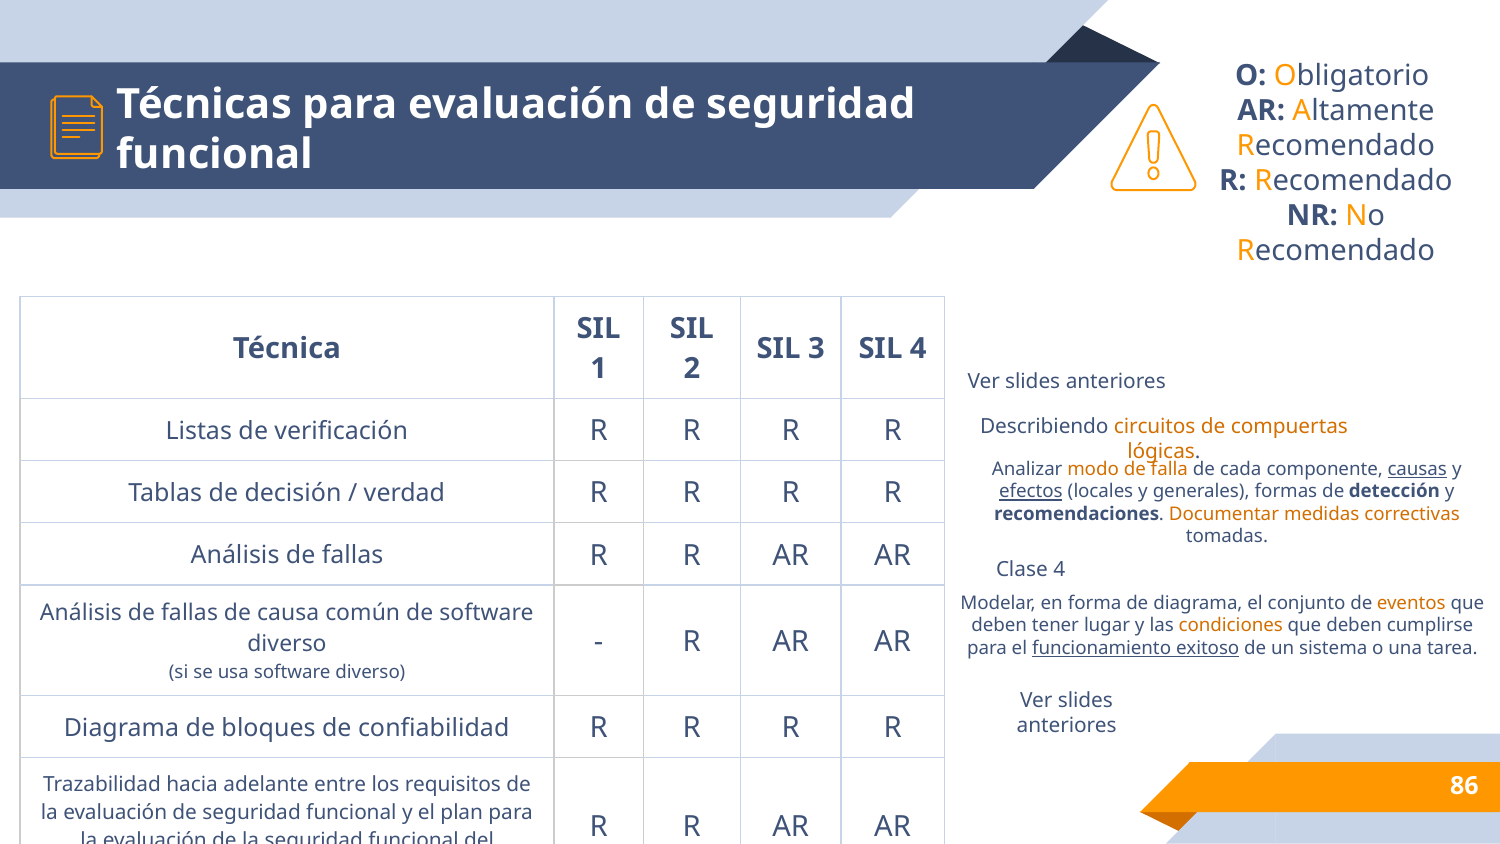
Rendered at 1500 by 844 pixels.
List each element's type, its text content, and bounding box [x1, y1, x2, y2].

table_cell Tablas de decisión / verdad [21, 461, 553, 522]
table_cell R [555, 461, 643, 522]
table_cell - [555, 586, 643, 695]
table_cell AR [842, 586, 944, 695]
table_cell R [555, 399, 643, 460]
table_cell AR [741, 758, 840, 844]
table_cell R [644, 696, 740, 757]
table_header Técnica [21, 297, 553, 398]
table_cell R [741, 399, 840, 460]
table_header SIL 1 [555, 297, 643, 398]
subtitle Describiendo circuitos de compuertas lógicas. [944, 404, 1384, 472]
subtitle Clase 4 [944, 534, 1117, 602]
table_cell R [741, 461, 840, 522]
table_header SIL 4 [842, 297, 944, 398]
subtitle O: Obligatorio AR: Altamente Recomendado R: Recomendado NR: No Recomendado [1172, 64, 1500, 256]
table_cell Listas de verificación [21, 399, 553, 460]
table_cell R [842, 399, 944, 460]
title Técnicas para evaluación de seguridad funcional [101, 64, 1066, 190]
table_cell R [555, 758, 643, 844]
table_cell R [842, 696, 944, 757]
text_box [50, 96, 103, 159]
table_cell Trazabilidad hacia adelante entre los requisitos de la evaluación de seguridad funcional y el plan para la evaluación de la seguridad funcional del software [21, 758, 553, 844]
table_cell AR [842, 523, 944, 584]
table_header SIL 3 [741, 297, 840, 398]
table_cell Análisis de fallas [21, 523, 553, 584]
table_cell R [842, 461, 944, 522]
table_cell R [555, 696, 643, 757]
table_cell R [644, 586, 740, 695]
table_cell Análisis de fallas de causa común de software diverso (si se usa software diverso) [21, 586, 553, 695]
subtitle Ver slides anteriores [952, 685, 1181, 738]
slide_number ‹#› [1249, 760, 1494, 813]
table_cell R [644, 523, 740, 584]
subtitle Analizar modo de falla de cada componente, causas y efectos (locales y generales), formas de detección y recomendaciones. Documentar medidas correctivas tomadas. [949, 468, 1500, 535]
table_cell R [644, 758, 740, 844]
table_cell AR [741, 586, 840, 695]
table_cell R [644, 399, 740, 460]
subtitle Ver slides anteriores [944, 338, 1189, 424]
table_cell R [741, 696, 840, 757]
table_cell AR [741, 523, 840, 584]
table_cell R [555, 523, 643, 584]
table_header SIL 2 [644, 297, 740, 398]
table_cell R [644, 461, 740, 522]
table_cell Diagrama de bloques de confiabilidad [21, 696, 553, 757]
subtitle Modelar, en forma de diagrama, el conjunto de eventos que deben tener lugar y las condiciones que deben cumplirse para el funcionamiento exitoso de un sistema o una tarea. [944, 590, 1500, 658]
table_cell AR [842, 758, 944, 844]
